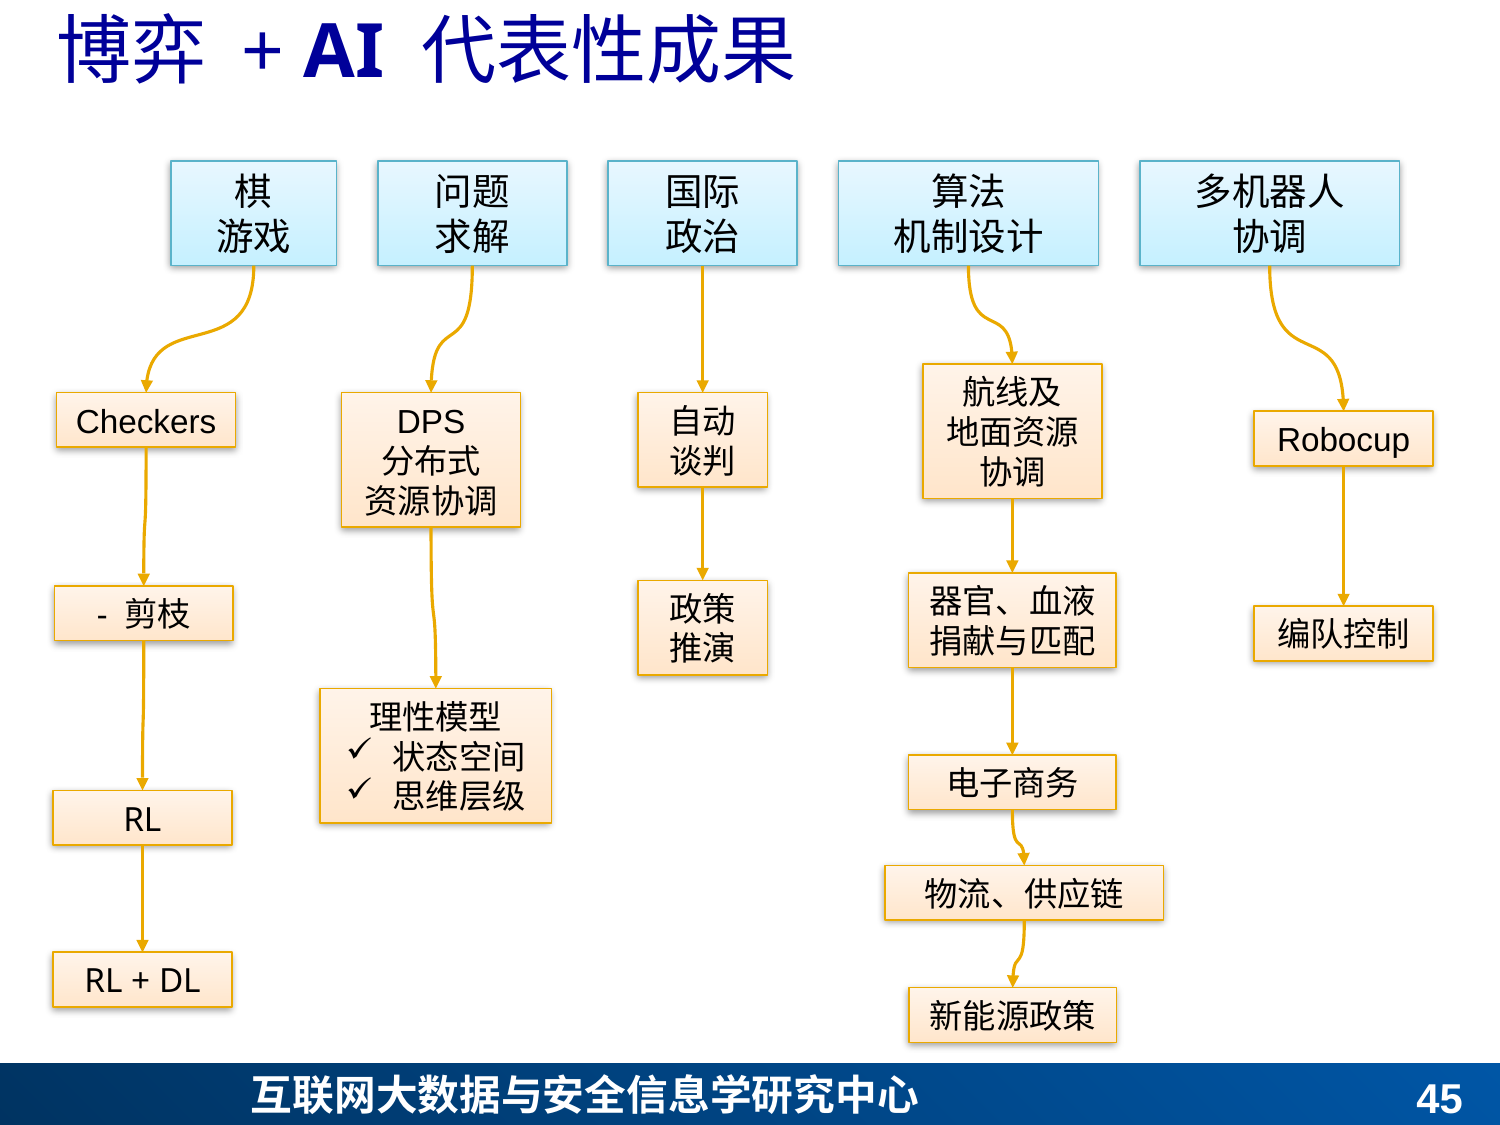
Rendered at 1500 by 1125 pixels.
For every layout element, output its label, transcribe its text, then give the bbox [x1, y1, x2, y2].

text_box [388, 308, 515, 351]
title 博弈 + AI 代表性成果 [41, 0, 1500, 114]
text_box 国际 政治 [607, 160, 798, 266]
text_box 政策 推演 [637, 580, 768, 676]
text_box DPS 分布式 资源协调 [341, 392, 521, 528]
text_box 棋 游戏 [170, 160, 337, 266]
text_box 编队控制 [1253, 605, 1434, 662]
text_box 多机器人 协调 [1139, 160, 1400, 266]
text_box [639, 329, 766, 333]
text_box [968, 711, 1056, 715]
text_box 器官、血液 捐献与匹配 [908, 572, 1117, 668]
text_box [75, 515, 215, 519]
text_box 航线及 地面资源协调 [922, 363, 1103, 499]
text_box Robocup [1253, 410, 1434, 467]
text_box 电子商务 [908, 754, 1117, 810]
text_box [1234, 301, 1380, 377]
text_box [984, 948, 1053, 961]
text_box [89, 898, 196, 902]
text_box 新能源政策 [908, 987, 1117, 1043]
text_box 算法 机制设计 [838, 160, 1099, 266]
text_box 自动 谈判 [637, 392, 768, 488]
text_box 物流、供应链 [884, 865, 1164, 921]
text_box 理性模型 状态空间 思维层级 [319, 688, 552, 824]
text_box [136, 275, 264, 384]
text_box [990, 831, 1047, 845]
text_box 问题 求解 [377, 160, 568, 266]
text_box RL [52, 790, 233, 846]
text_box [353, 606, 514, 612]
slide_number 44 [1127, 1063, 1479, 1125]
text_box Checkers [56, 392, 236, 448]
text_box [941, 293, 1040, 338]
text_box RL + DL [52, 951, 233, 1008]
